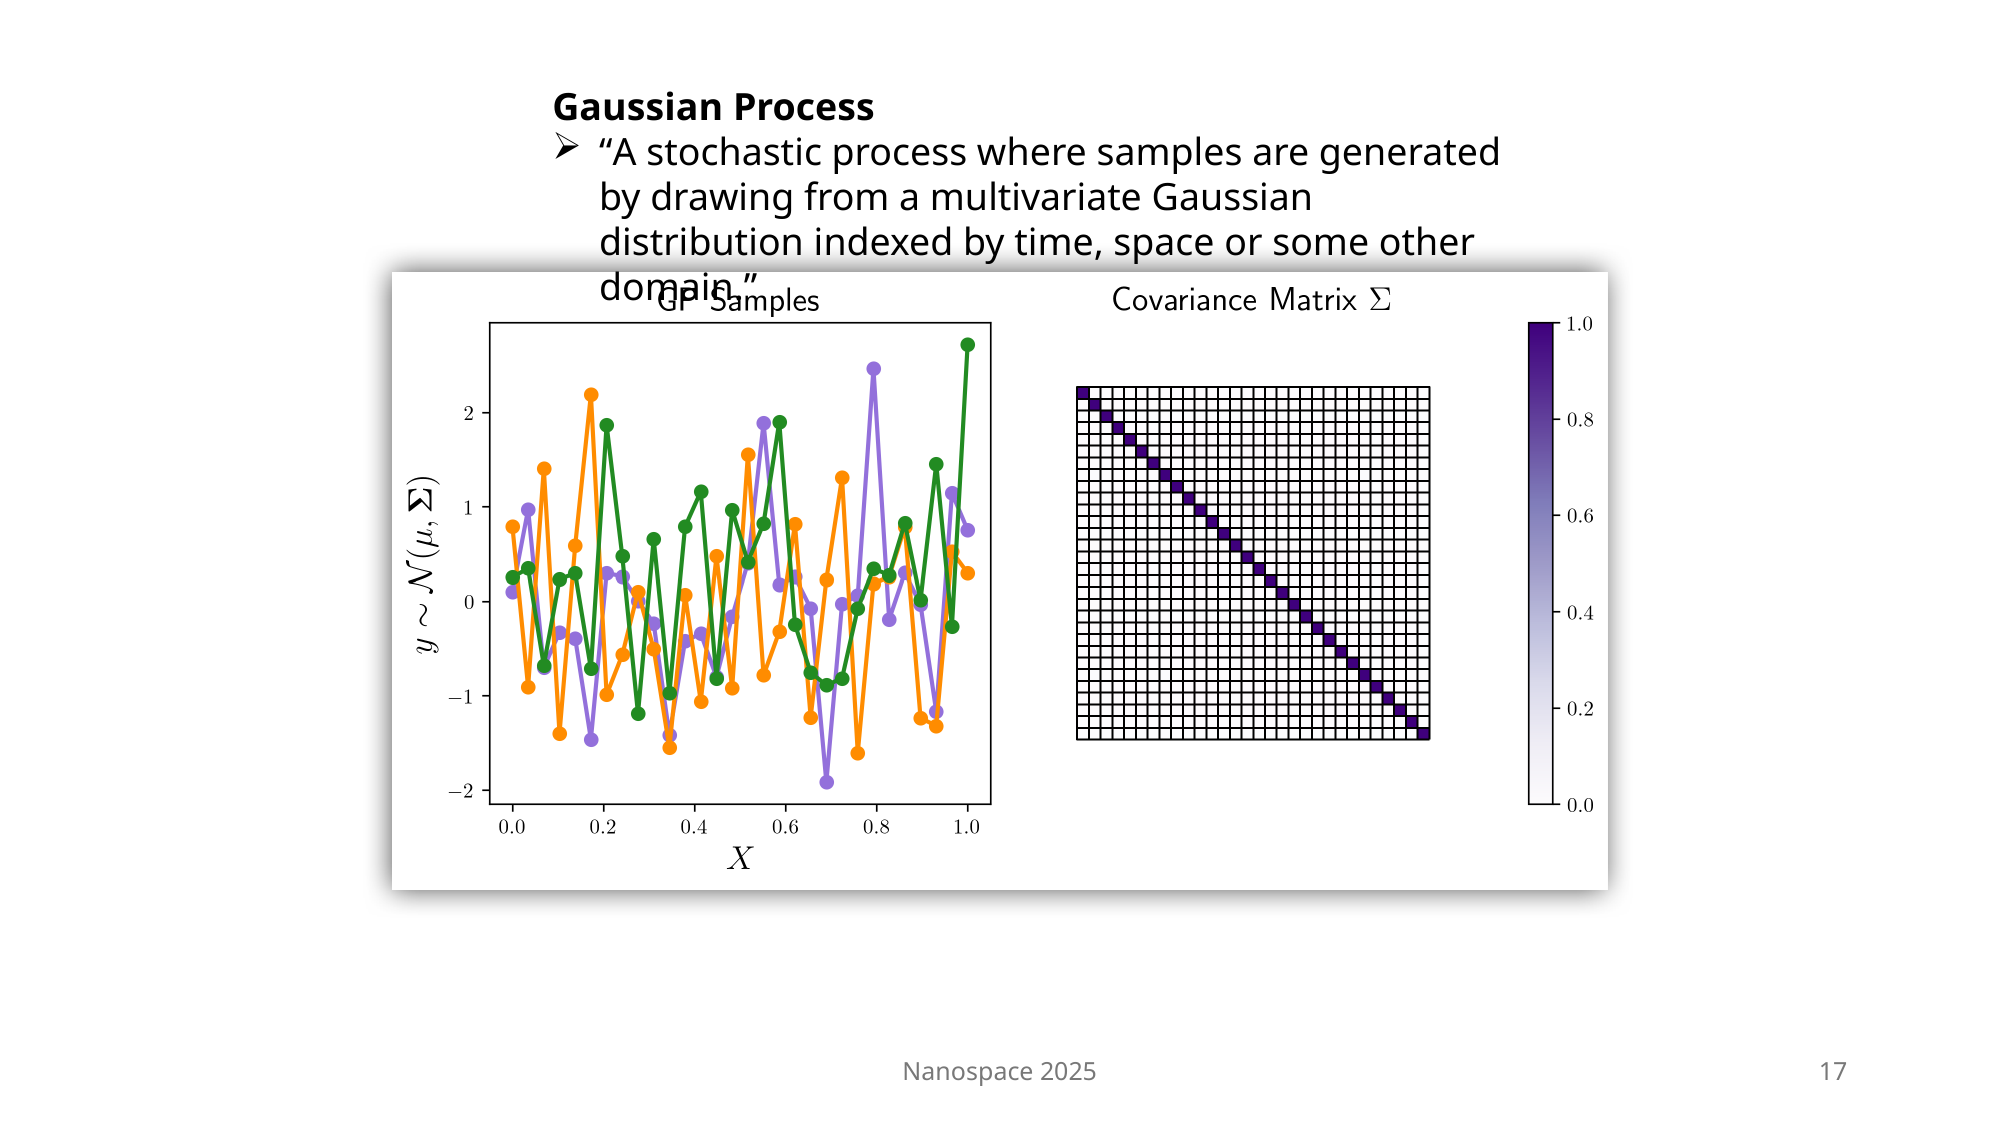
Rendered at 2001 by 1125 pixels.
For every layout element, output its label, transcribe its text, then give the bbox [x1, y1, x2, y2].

slide_number 17 [1412, 1042, 1863, 1103]
footer Nanospace 2025 [662, 1042, 1338, 1103]
text_box Gaussian Process “A stochastic process where samples are generated by drawing from a multivariate Gaussian distribution indexed by time, space or some other domain.” [537, 76, 1538, 272]
picture [392, 272, 1608, 891]
